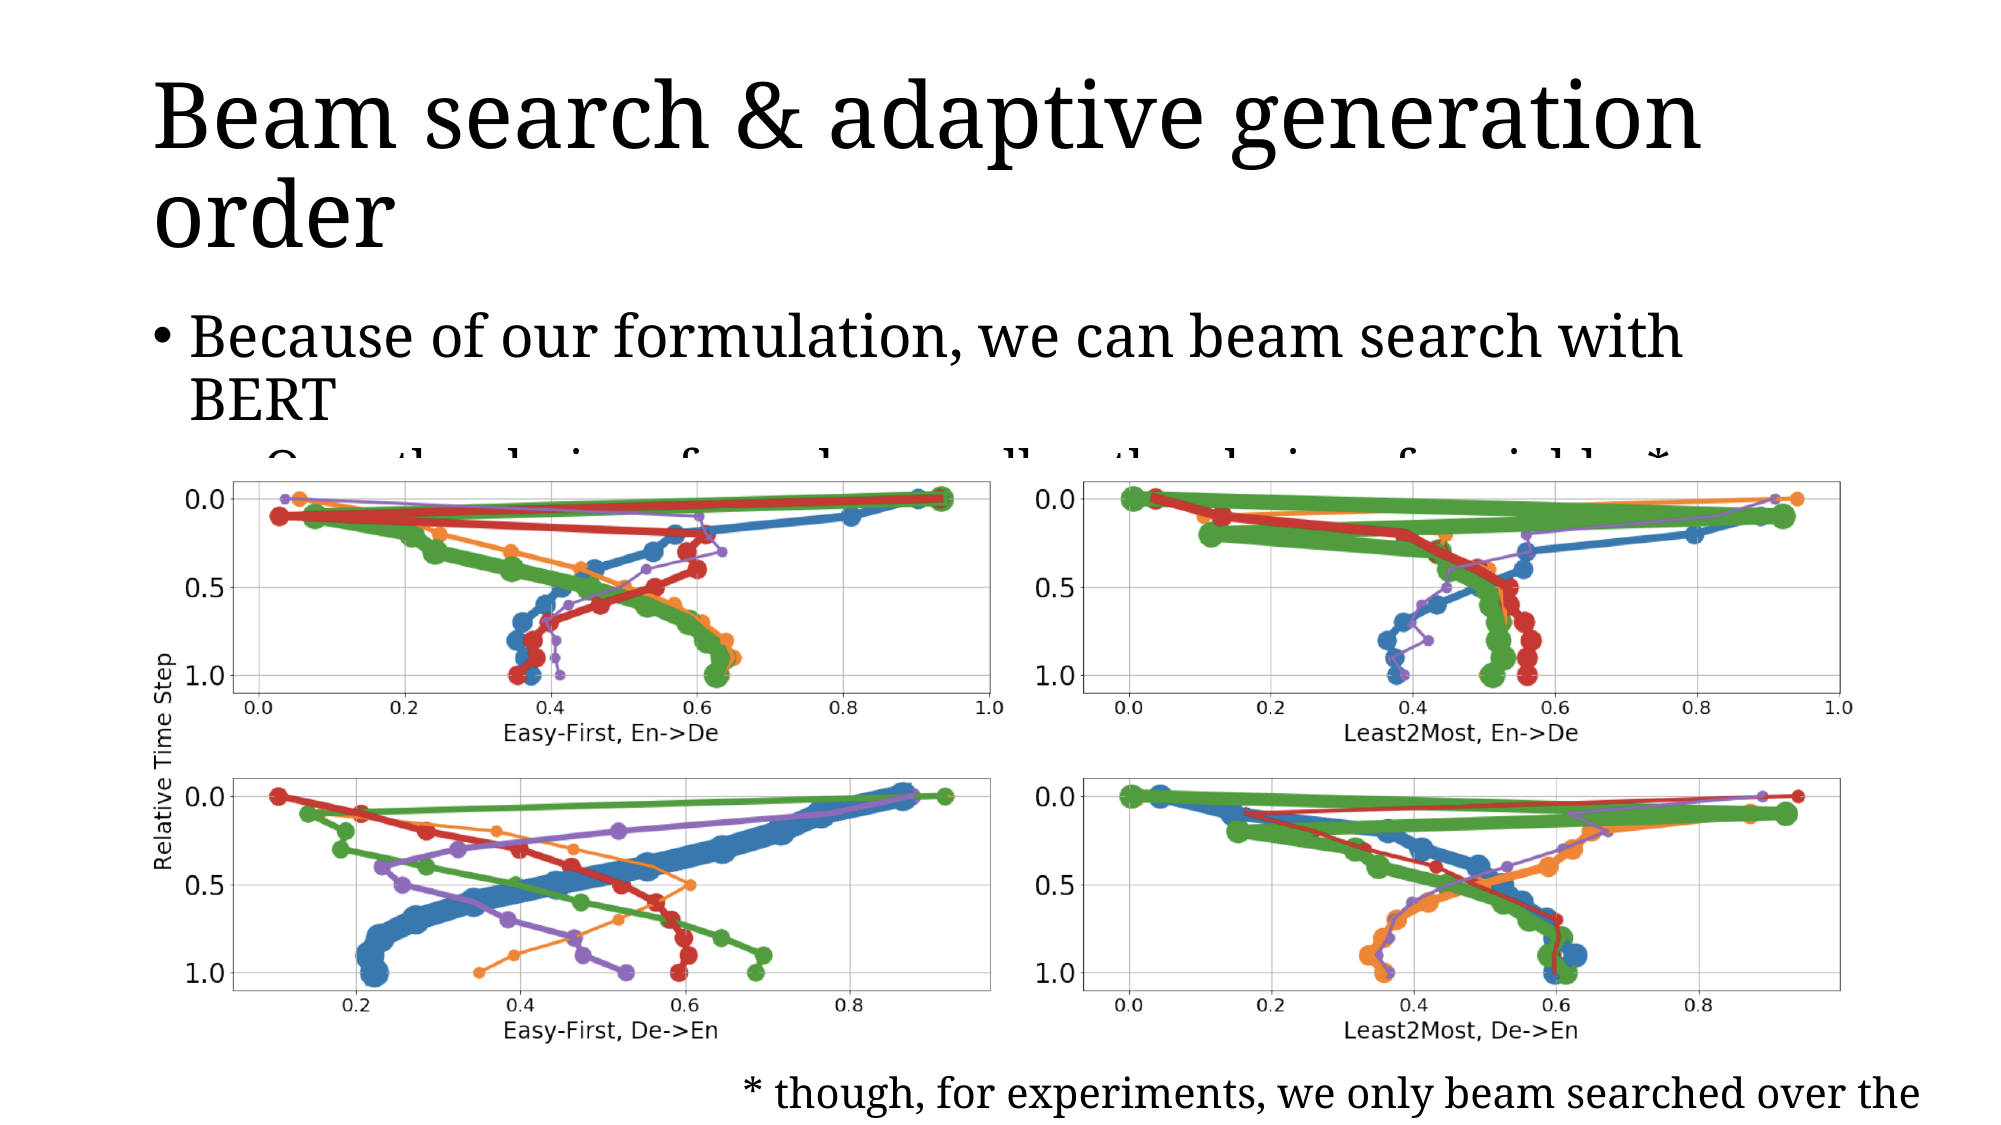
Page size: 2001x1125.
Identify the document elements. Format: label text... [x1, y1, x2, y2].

title Beam search & adaptive generation order [137, 59, 1863, 278]
list Because of our formulation, we can beam search with BERT Over the choice of words as well as the choice of variables* Different search strategies lead to different order of generation [137, 299, 1863, 458]
picture [137, 458, 1863, 1060]
text_box * though, for experiments, we only beam searched over the choice of words. [727, 1059, 2000, 1125]
